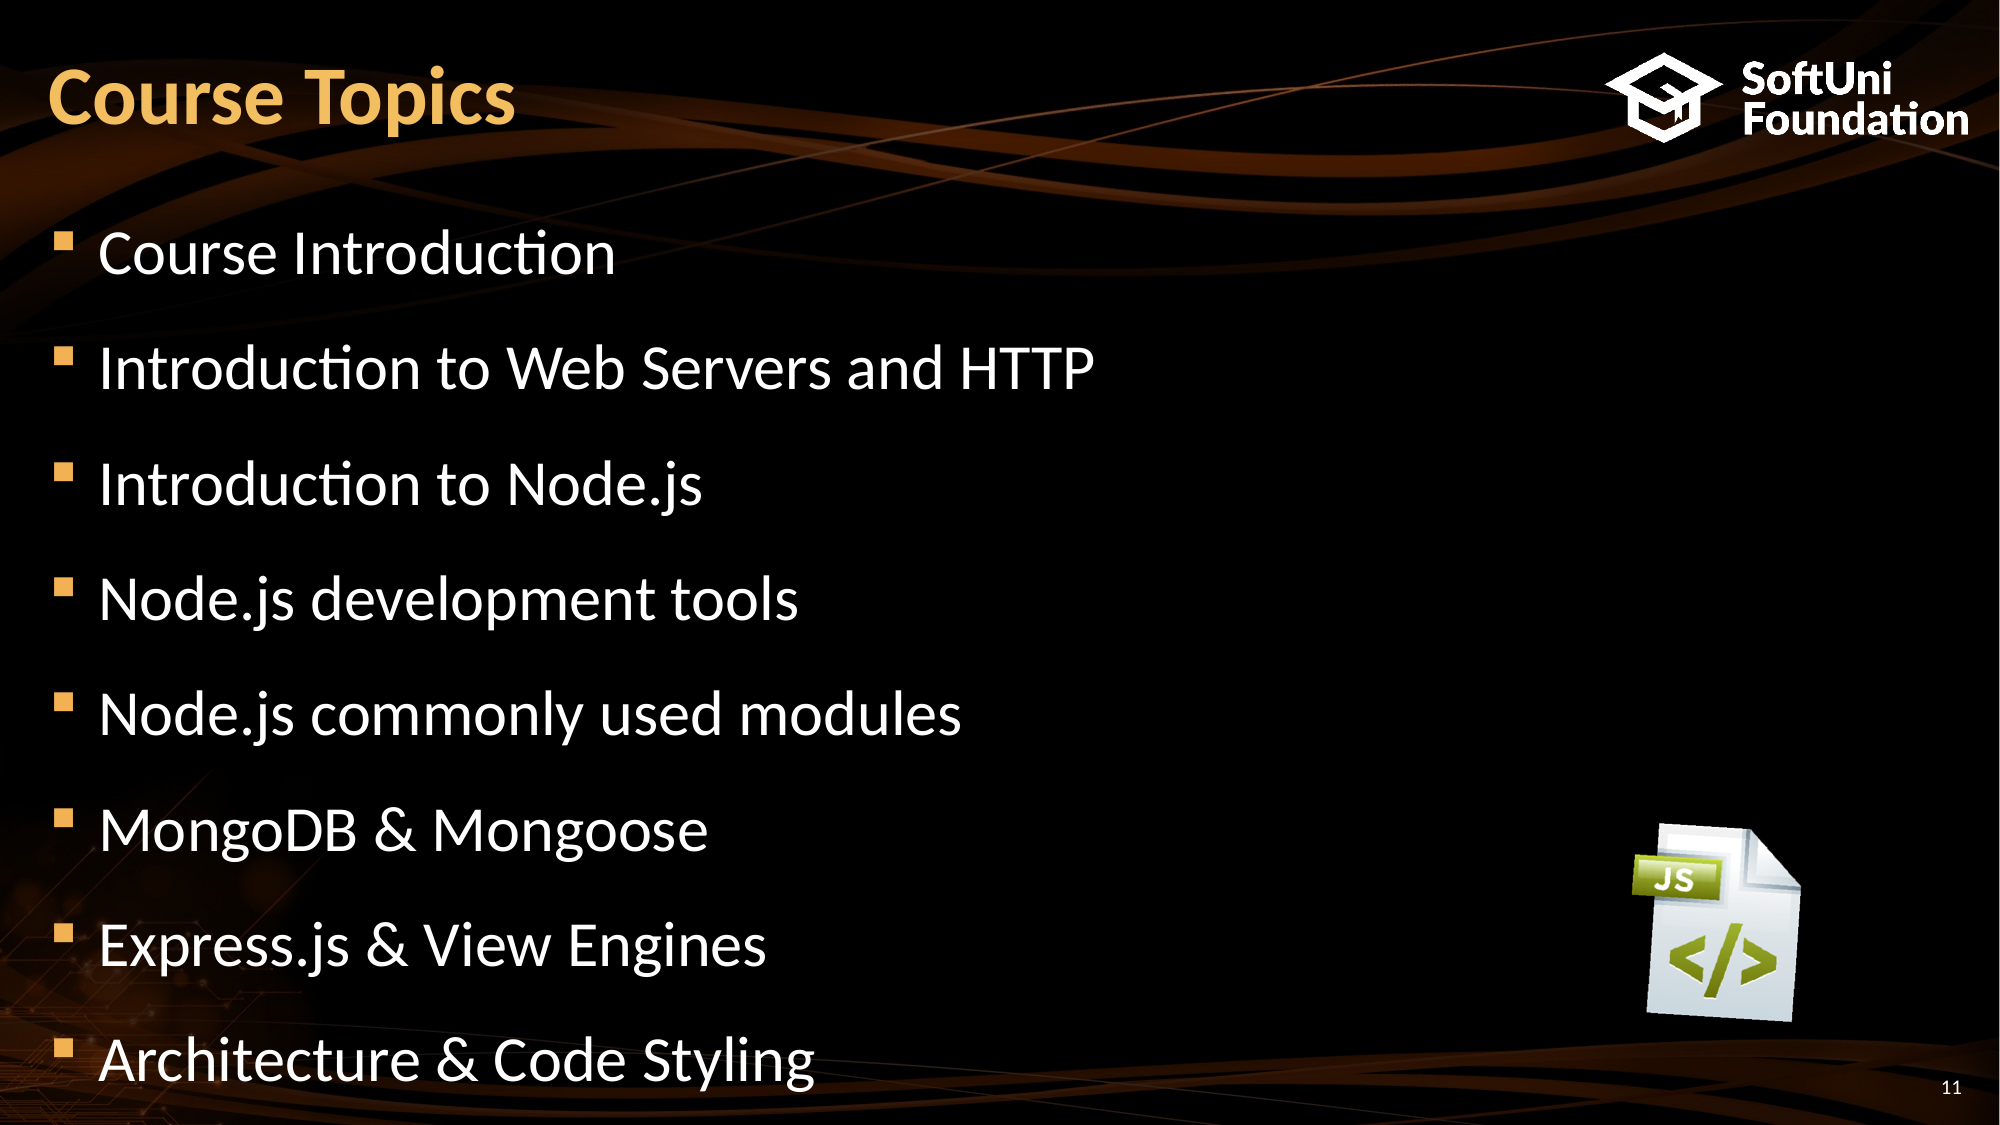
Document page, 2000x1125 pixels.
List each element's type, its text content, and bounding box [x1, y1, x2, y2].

list Course Introduction Introduction to Web Servers and HTTP Introduction to Node.js Node.js development tools Node.js commonly used modules MongoDB & Mongoose Express.js & View Engines Architecture & Code Styling [31, 188, 1968, 1103]
title Course Topics [30, 6, 1602, 189]
picture [0, 0, 2000, 1125]
